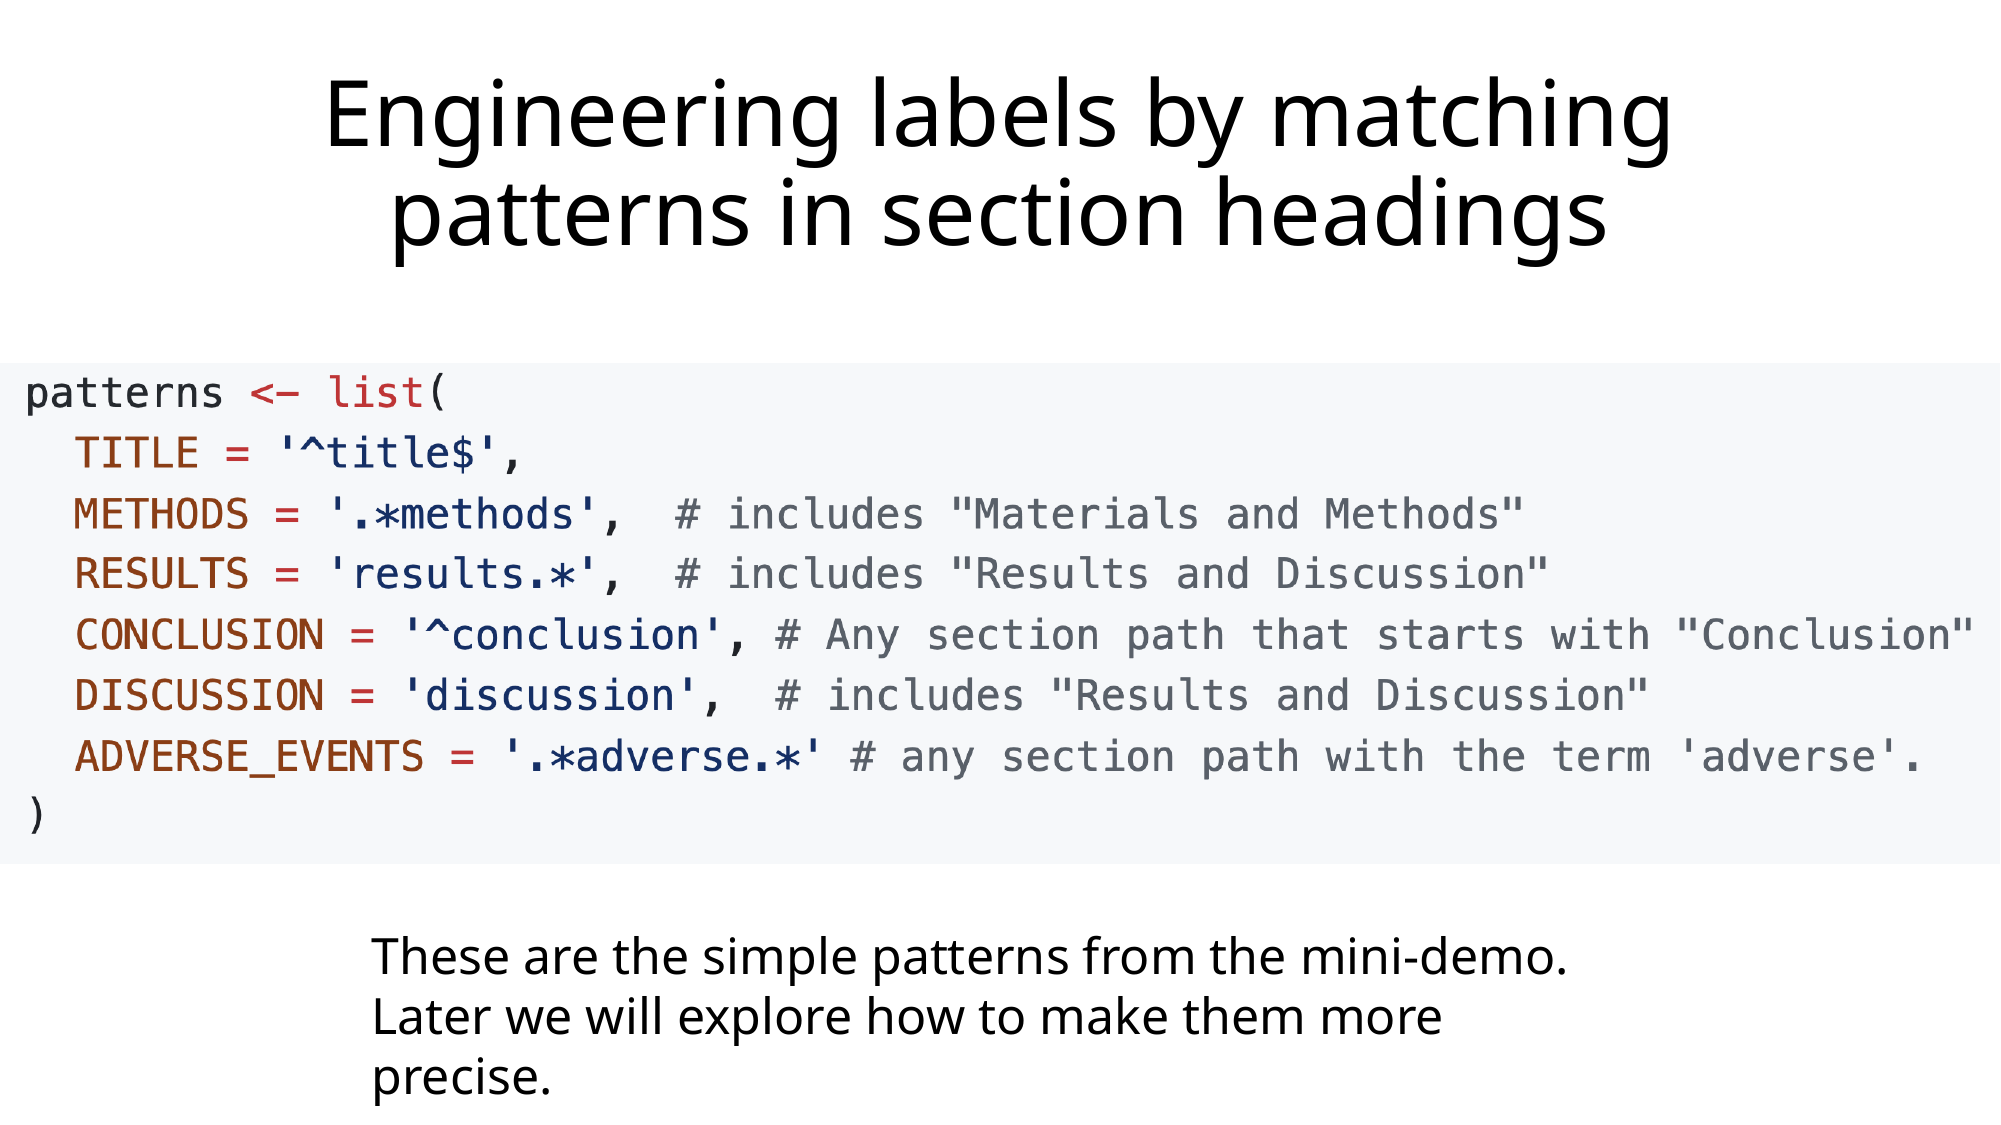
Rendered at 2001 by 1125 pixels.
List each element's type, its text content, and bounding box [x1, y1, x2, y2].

picture [0, 363, 2000, 864]
text_box Engineering labels by matching patterns in section headings [137, 59, 1863, 278]
text_box These are the simple patterns from the mini-demo. Later we will explore how to make them more precise. [356, 917, 1644, 1113]
